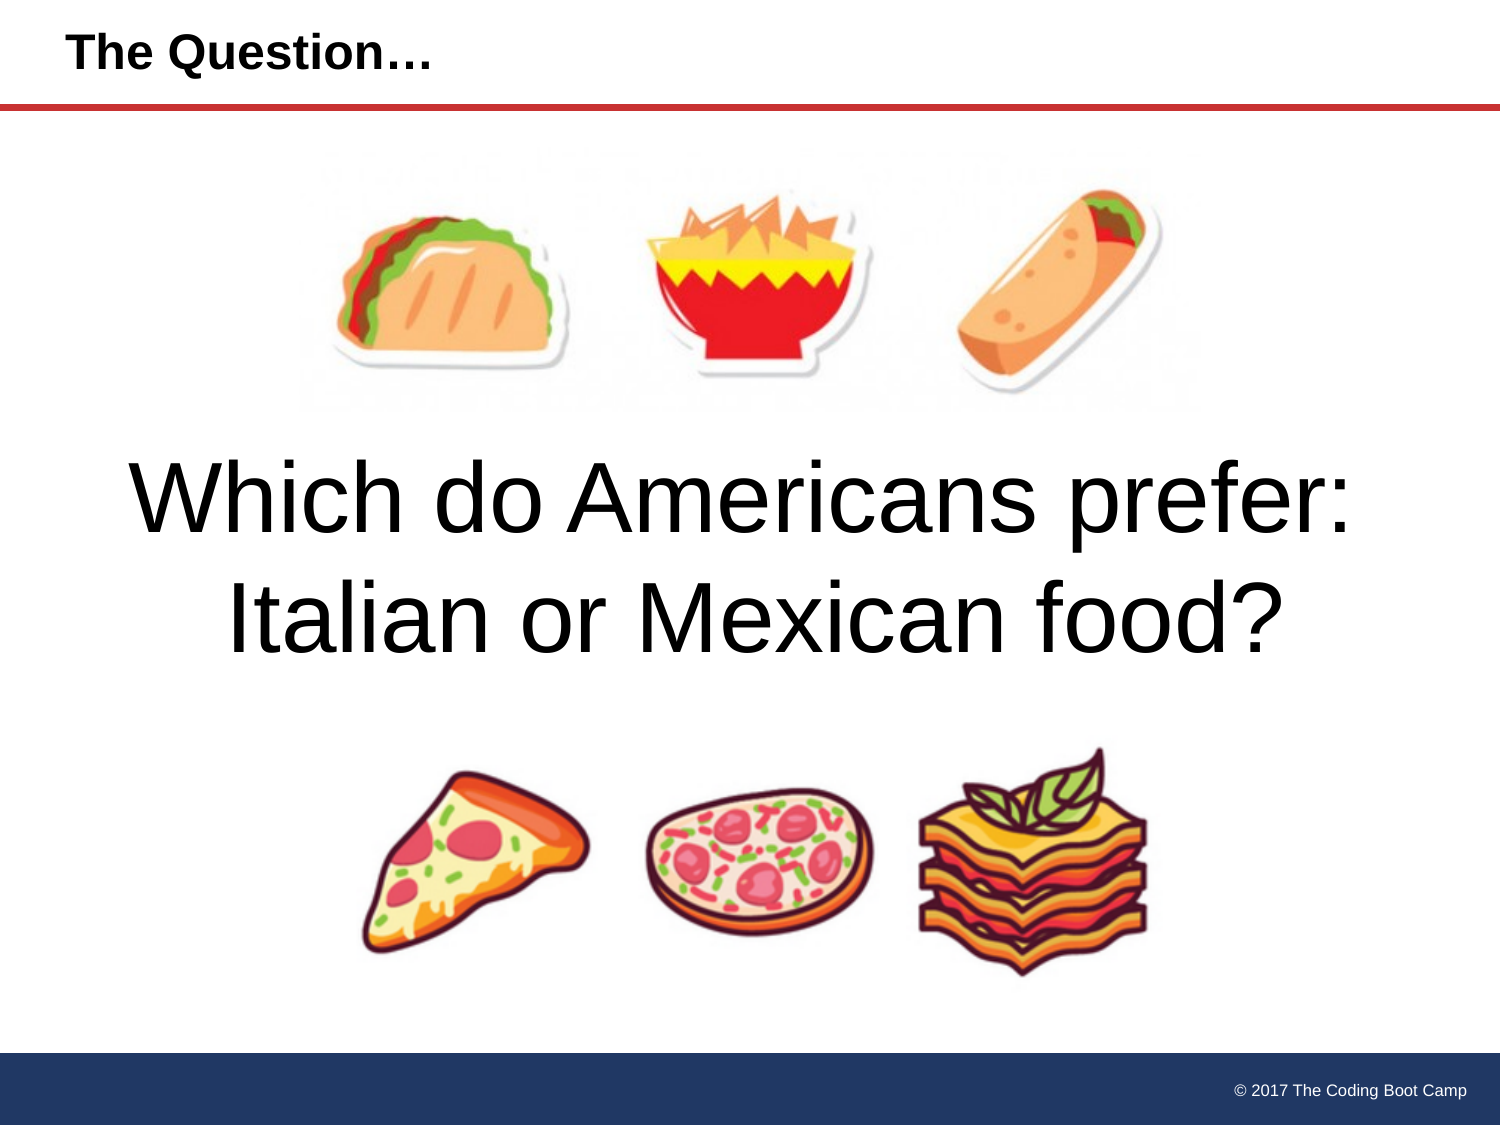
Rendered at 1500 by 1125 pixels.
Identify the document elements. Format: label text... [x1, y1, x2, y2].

title The Question… [50, 0, 948, 108]
picture [299, 147, 1201, 412]
text_box Which do Americans prefer: Italian or Mexican food? [24, 424, 1488, 680]
picture [324, 711, 1171, 1039]
